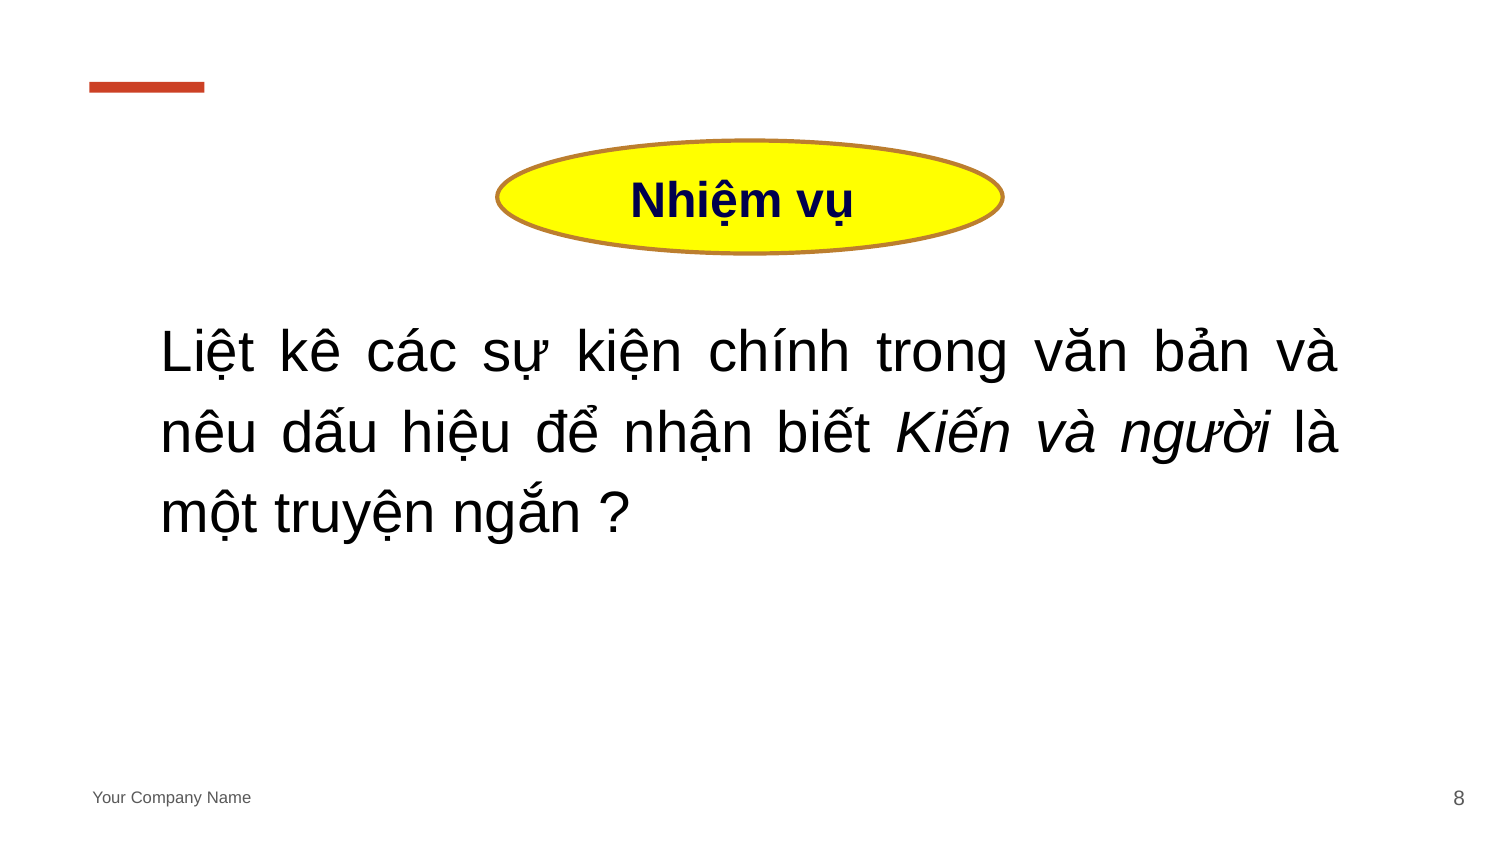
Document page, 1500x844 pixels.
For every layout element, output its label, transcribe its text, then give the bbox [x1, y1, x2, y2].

slide_number 8 [1389, 764, 1480, 830]
text_box Nhiệm vụ [495, 138, 1005, 256]
text_box Liệt kê các sự kiện chính trong văn bản và nêu dấu hiệu để nhận biết Kiến và người là một truyện ngắn ? [145, 295, 1355, 552]
